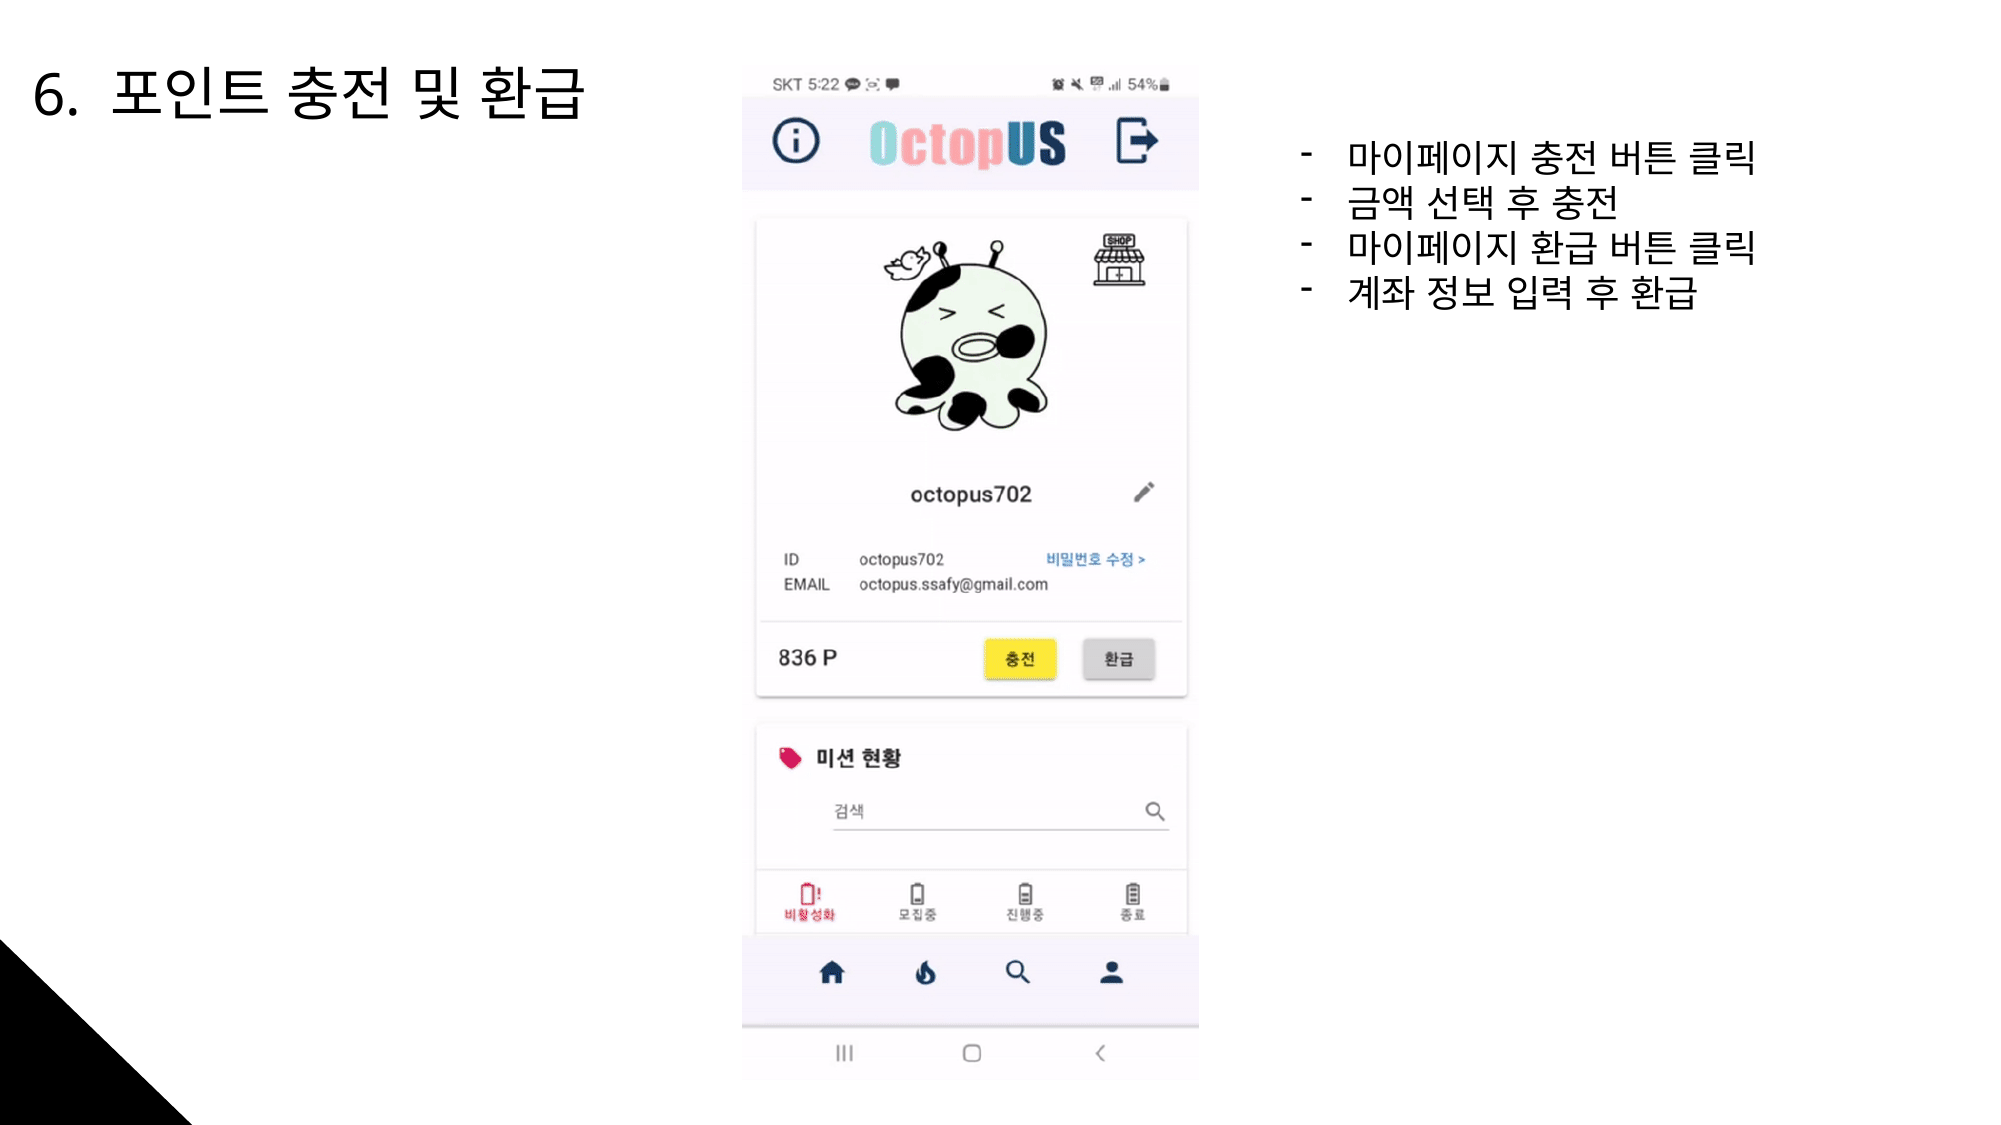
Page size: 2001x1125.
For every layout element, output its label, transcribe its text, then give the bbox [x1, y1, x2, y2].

picture [742, 65, 1199, 1080]
text_box 6. 포인트 충전 및 환급 [17, 44, 602, 135]
text_box 마이페이지 충전 버튼 클릭 금액 선택 후 충전 마이페이지 환급 버튼 클릭 계좌 정보 입력 후 환급 [1285, 127, 1963, 322]
text_box [0, 939, 193, 1125]
